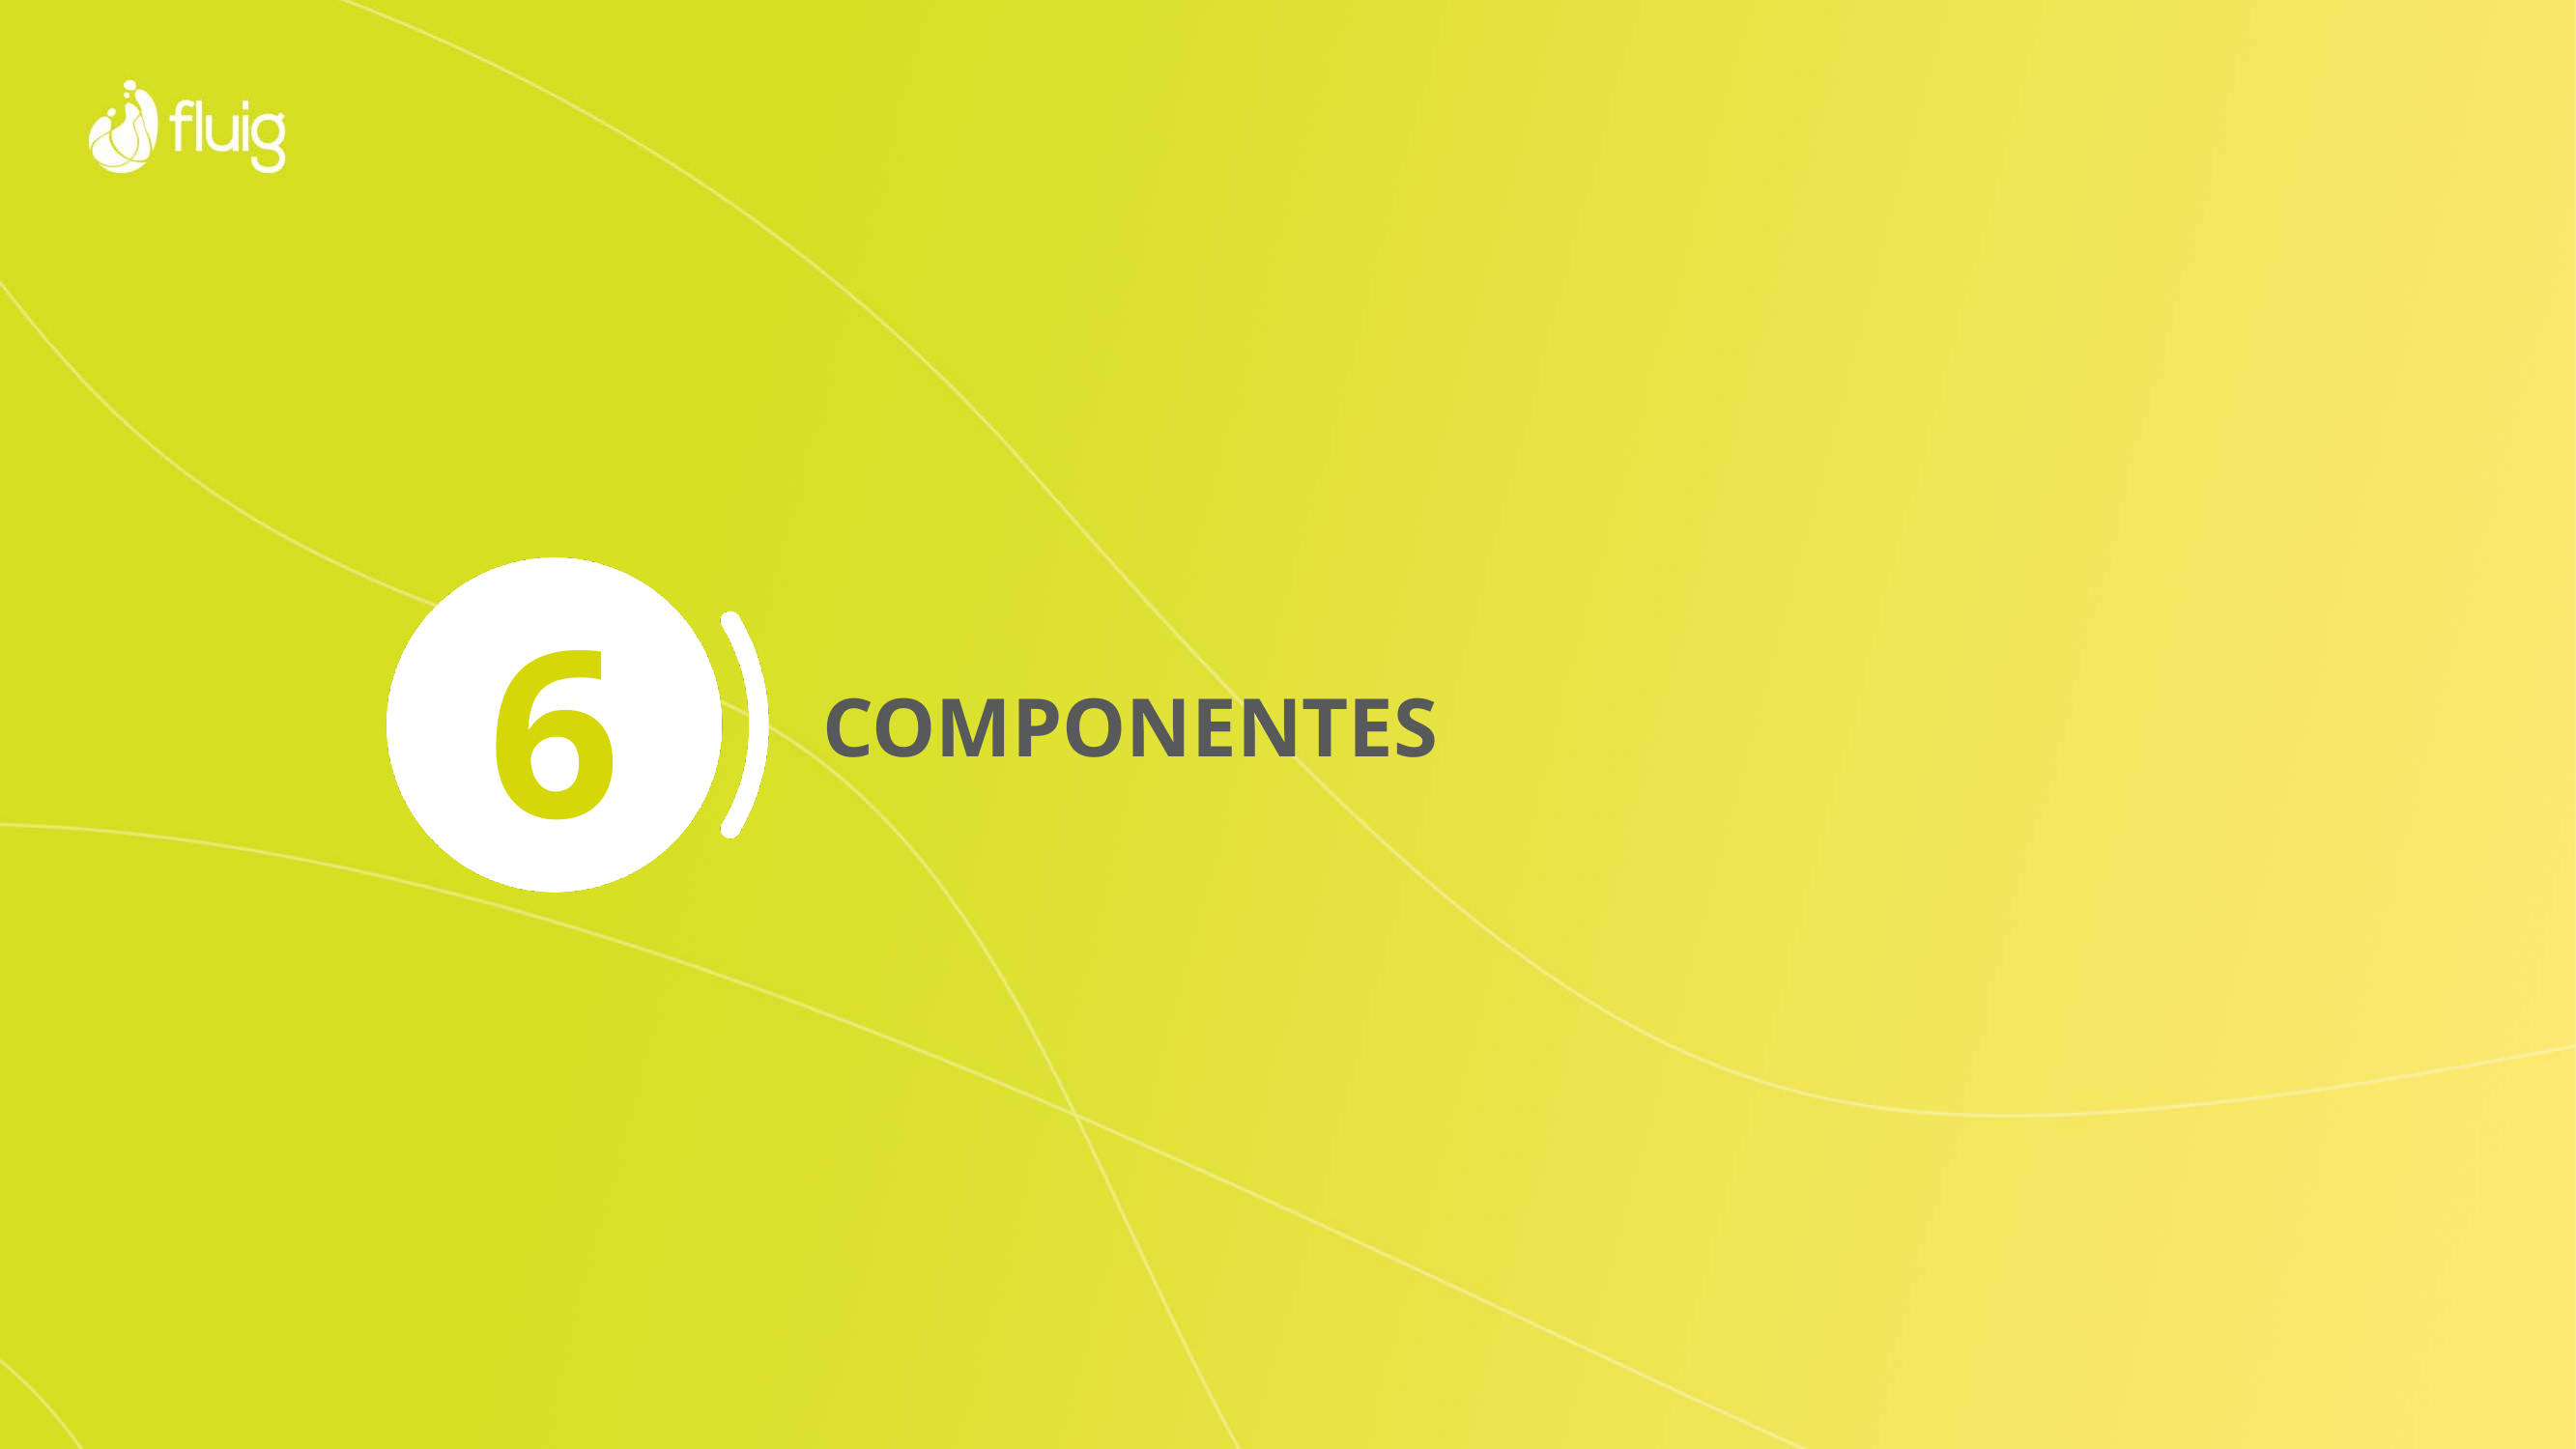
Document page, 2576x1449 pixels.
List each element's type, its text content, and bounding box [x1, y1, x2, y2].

list componentes [808, 608, 2576, 841]
picture [0, 0, 2576, 1449]
list 6 [386, 556, 722, 893]
